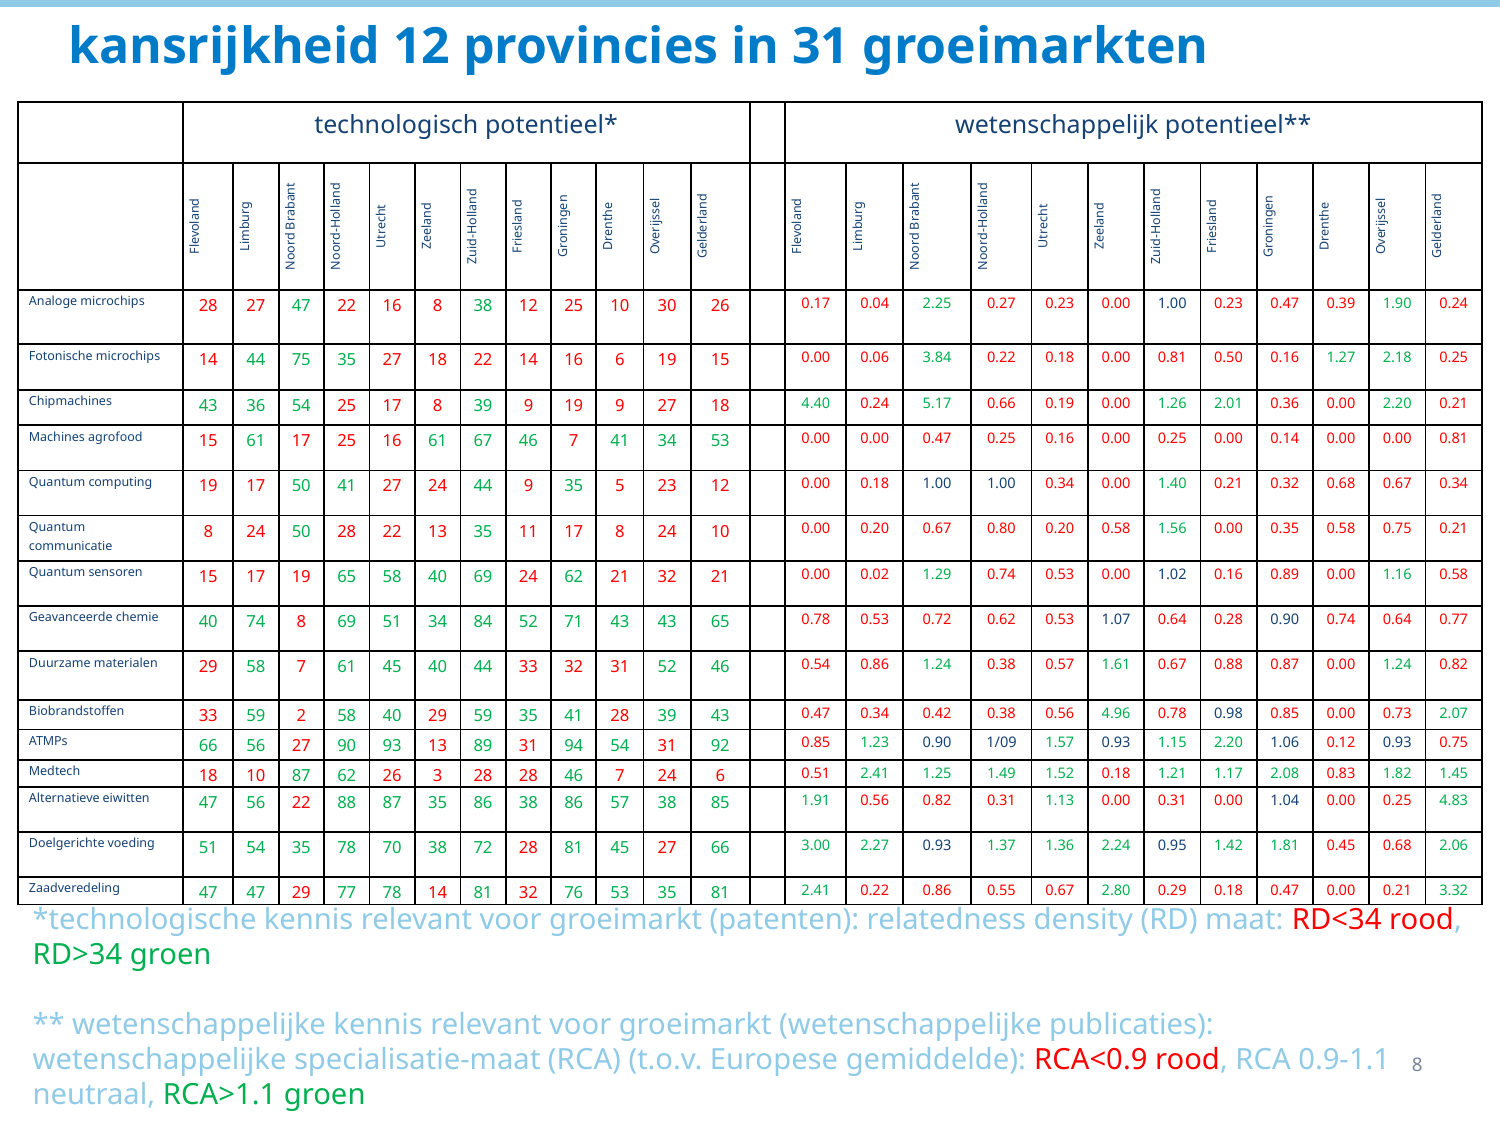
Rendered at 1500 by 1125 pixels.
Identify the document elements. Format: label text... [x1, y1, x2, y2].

table_cell 81 [461, 878, 505, 904]
table_cell 74 [234, 607, 278, 650]
table_cell [19, 164, 182, 289]
table_cell 17 [280, 426, 323, 470]
table_cell 17 [234, 562, 278, 605]
table_cell 59 [461, 701, 505, 729]
table_cell [751, 471, 784, 515]
table_cell 0.35 [1258, 516, 1312, 560]
table_cell 28 [507, 761, 550, 786]
table_cell 30 [644, 291, 690, 343]
table_cell 59 [234, 701, 278, 729]
table_cell 0.83 [1314, 761, 1368, 786]
table_cell 0.67 [1145, 652, 1200, 699]
table_cell 17 [234, 471, 278, 515]
table_cell 19 [552, 391, 595, 424]
table_cell 0.38 [972, 701, 1031, 729]
table_cell Chipmachines [19, 391, 182, 424]
table_cell 0.04 [847, 291, 902, 343]
table_cell 45 [370, 652, 414, 699]
table_cell [751, 701, 784, 729]
table_cell 0.67 [1032, 878, 1087, 904]
table_cell 2.20 [1201, 730, 1256, 759]
table_cell 1.02 [1145, 562, 1200, 605]
table_cell 0.00 [1201, 788, 1256, 831]
table_cell Drenthe [1314, 164, 1368, 289]
table_cell 32 [552, 652, 595, 699]
table_cell Noord Brabant [280, 164, 323, 289]
table_cell Machines agrofood [19, 426, 182, 470]
table_cell 1.04 [1258, 788, 1312, 831]
table_cell 0.00 [1089, 788, 1143, 831]
table_cell 0.58 [1426, 562, 1481, 605]
table_cell 0.00 [1089, 345, 1143, 389]
table_cell 75 [280, 345, 323, 389]
table_cell 0.34 [1426, 471, 1481, 515]
table_cell 67 [461, 426, 505, 470]
table_cell 14 [184, 345, 232, 389]
table_cell 17 [552, 516, 595, 560]
table_cell 0.51 [786, 761, 845, 786]
table_cell 35 [416, 788, 460, 831]
table_cell Biobrandstoffen [19, 701, 182, 729]
table_cell Noord-Holland [325, 164, 369, 289]
table_cell Medtech [19, 761, 182, 786]
table_cell 4.40 [786, 391, 845, 424]
table_cell 31 [644, 730, 690, 759]
table_cell [751, 426, 784, 470]
table_cell 27 [370, 471, 414, 515]
table_cell 1.81 [1258, 833, 1312, 876]
table_cell 0.24 [1426, 291, 1481, 343]
table_cell 51 [184, 833, 232, 876]
table_cell Alternatieve eiwitten [19, 788, 182, 831]
table_cell 0.86 [847, 652, 902, 699]
table_cell 6 [597, 345, 643, 389]
table_cell 0.50 [1201, 345, 1256, 389]
table_cell 0.74 [1314, 607, 1368, 650]
table_cell 44 [461, 652, 505, 699]
table_cell Overijssel [644, 164, 690, 289]
table_cell 0.53 [1032, 607, 1087, 650]
table_cell 40 [370, 701, 414, 729]
table_cell 88 [325, 788, 369, 831]
table_cell 22 [325, 291, 369, 343]
table_cell 0.47 [786, 701, 845, 729]
table_cell 0.62 [972, 607, 1031, 650]
table_cell 94 [552, 730, 595, 759]
table_cell 0.16 [1201, 562, 1256, 605]
table_cell 10 [234, 761, 278, 786]
table_cell 35 [552, 471, 595, 515]
table_cell 0.00 [1314, 562, 1368, 605]
table_cell 0.31 [1145, 788, 1200, 831]
table_cell 0.00 [1201, 516, 1256, 560]
table_cell 27 [370, 345, 414, 389]
table_cell ATMPs [19, 730, 182, 759]
table_cell 61 [234, 426, 278, 470]
table_cell 50 [280, 516, 323, 560]
table_cell 38 [416, 833, 460, 876]
table_cell 24 [234, 516, 278, 560]
table_cell 1.57 [1032, 730, 1087, 759]
table_cell 77 [325, 878, 369, 904]
table_cell 43 [597, 607, 643, 650]
table_cell Limburg [847, 164, 902, 289]
table_cell 19 [184, 471, 232, 515]
table_cell 1.13 [1032, 788, 1087, 831]
table_cell 65 [692, 607, 749, 650]
table_cell 35 [461, 516, 505, 560]
table_cell 0.54 [786, 652, 845, 699]
table_cell 0.28 [1201, 607, 1256, 650]
table_cell 27 [644, 391, 690, 424]
table_cell 0.00 [1314, 391, 1368, 424]
table_cell 0.75 [1426, 730, 1481, 759]
table_cell 1.00 [1145, 291, 1200, 343]
table_cell [751, 345, 784, 389]
table_cell 2.06 [1426, 833, 1481, 876]
table_cell 26 [370, 761, 414, 786]
table_cell 5 [597, 471, 643, 515]
table_cell 0.80 [972, 516, 1031, 560]
table_cell [751, 291, 784, 343]
table_cell 54 [597, 730, 643, 759]
table_cell 22 [280, 788, 323, 831]
table_cell Groningen [1258, 164, 1312, 289]
table_cell 0.53 [1032, 562, 1087, 605]
table_cell 0.78 [786, 607, 845, 650]
table_cell 1.52 [1032, 761, 1087, 786]
table_cell 7 [597, 761, 643, 786]
table_cell Flevoland [184, 164, 232, 289]
table_cell 0.00 [1314, 701, 1368, 729]
table_cell 56 [234, 788, 278, 831]
table_cell 40 [416, 652, 460, 699]
table_cell Geavanceerde chemie [19, 607, 182, 650]
table_cell 0.39 [1314, 291, 1368, 343]
table_cell 47 [184, 878, 232, 904]
table_cell 0.00 [847, 426, 902, 470]
table_cell 0.16 [1032, 426, 1087, 470]
table_cell 0.90 [1258, 607, 1312, 650]
table_cell 0.36 [1258, 391, 1312, 424]
table_cell 38 [644, 788, 690, 831]
table_cell Utrecht [1032, 164, 1087, 289]
table_cell 0.47 [904, 426, 970, 470]
table_cell Quantum sensoren [19, 562, 182, 605]
table_cell 15 [184, 426, 232, 470]
table_cell [751, 652, 784, 699]
table_cell Friesland [507, 164, 550, 289]
table_cell 76 [552, 878, 595, 904]
table_cell 0.21 [1426, 516, 1481, 560]
table_cell 58 [325, 701, 369, 729]
table_cell 1.07 [1089, 607, 1143, 650]
table_header [19, 103, 182, 162]
table_cell 1.17 [1201, 761, 1256, 786]
table_cell Gelderland [1426, 164, 1481, 289]
table_cell 0.47 [1258, 291, 1312, 343]
table_cell 38 [507, 788, 550, 831]
table_cell 0.66 [972, 391, 1031, 424]
table_cell 28 [325, 516, 369, 560]
table_cell 39 [644, 701, 690, 729]
table_cell Noord-Holland [972, 164, 1031, 289]
table_cell [751, 562, 784, 605]
table_cell 12 [692, 471, 749, 515]
table_cell 13 [416, 730, 460, 759]
table_cell 24 [644, 761, 690, 786]
table_cell [751, 164, 784, 289]
table_cell 0.25 [972, 426, 1031, 470]
table_cell 41 [325, 471, 369, 515]
table_cell 19 [644, 345, 690, 389]
table_cell 0.27 [972, 291, 1031, 343]
table_cell 0.57 [1032, 652, 1087, 699]
table_cell 69 [461, 562, 505, 605]
table_cell 0.47 [1258, 878, 1312, 904]
table_cell 0.56 [847, 788, 902, 831]
table_cell 53 [597, 878, 643, 904]
table_cell 18 [692, 391, 749, 424]
table_cell 0.25 [1145, 426, 1200, 470]
table_cell 0.22 [972, 345, 1031, 389]
table_cell 9 [507, 391, 550, 424]
table_cell 21 [597, 562, 643, 605]
table_cell 0.00 [1089, 426, 1143, 470]
table_cell 86 [552, 788, 595, 831]
table_cell Quantum communicatie [19, 516, 182, 560]
table_cell 0.64 [1370, 607, 1425, 650]
table_cell Overijssel [1370, 164, 1425, 289]
table_cell 35 [325, 345, 369, 389]
table_cell 28 [184, 291, 232, 343]
table_cell 23 [644, 471, 690, 515]
table_cell 18 [184, 761, 232, 786]
table_cell 0.74 [972, 562, 1031, 605]
table_cell 22 [370, 516, 414, 560]
table_cell 87 [370, 788, 414, 831]
table_cell 36 [234, 391, 278, 424]
table_cell [751, 516, 784, 560]
table_cell 8 [416, 291, 460, 343]
table_cell Zeeland [1089, 164, 1143, 289]
table_cell [751, 607, 784, 650]
table_cell 1.24 [904, 652, 970, 699]
table_cell 47 [280, 291, 323, 343]
table_cell 2.80 [1089, 878, 1143, 904]
table_cell 0.00 [1089, 291, 1143, 343]
table_cell 0.23 [1032, 291, 1087, 343]
table_cell 1.06 [1258, 730, 1312, 759]
table_cell 0.18 [1032, 345, 1087, 389]
table_cell 0.67 [1370, 471, 1425, 515]
table_cell 0.42 [904, 701, 970, 729]
list [53, 905, 1441, 941]
table_cell 0.00 [1089, 391, 1143, 424]
table_cell 0.00 [786, 562, 845, 605]
table_cell 78 [370, 878, 414, 904]
table_cell 0.75 [1370, 516, 1425, 560]
table_cell 0.14 [1258, 426, 1312, 470]
table_cell 27 [644, 833, 690, 876]
table_cell 41 [552, 701, 595, 729]
table_cell 78 [325, 833, 369, 876]
table_cell 1.26 [1145, 391, 1200, 424]
table_cell 27 [280, 730, 323, 759]
table_cell 0.93 [904, 833, 970, 876]
table_cell 0.78 [1145, 701, 1200, 729]
table_cell 58 [234, 652, 278, 699]
table_cell 46 [552, 761, 595, 786]
table_cell 19 [280, 562, 323, 605]
table_cell 0.00 [786, 471, 845, 515]
table_cell 9 [507, 471, 550, 515]
table_header wetenschappelijk potentieel** [786, 103, 1481, 162]
table_cell 51 [370, 607, 414, 650]
table_cell 69 [325, 607, 369, 650]
table_cell 57 [597, 788, 643, 831]
table_cell 0.00 [1314, 788, 1368, 831]
table_header [751, 103, 784, 162]
table_cell 0.25 [1426, 345, 1481, 389]
table_cell 0.87 [1258, 652, 1312, 699]
table_cell 1/09 [972, 730, 1031, 759]
table_cell 0.31 [972, 788, 1031, 831]
table_cell 0.20 [847, 516, 902, 560]
table_cell 58 [370, 562, 414, 605]
table_cell 0.53 [847, 607, 902, 650]
table_cell 45 [597, 833, 643, 876]
table_header technologisch potentieel* [184, 103, 749, 162]
table_cell Groningen [552, 164, 595, 289]
table_cell 3.32 [1426, 878, 1481, 904]
table_cell Doelgerichte voeding [19, 833, 182, 876]
table_cell 0.93 [1089, 730, 1143, 759]
table_cell 50 [280, 471, 323, 515]
table_cell 0.90 [904, 730, 970, 759]
table_cell 25 [552, 291, 595, 343]
table_cell 7 [552, 426, 595, 470]
table_cell 81 [552, 833, 595, 876]
table_cell 0.45 [1314, 833, 1368, 876]
table_cell Analoge microchips [19, 291, 182, 343]
table_cell 1.25 [904, 761, 970, 786]
table_cell 0.58 [1089, 516, 1143, 560]
table_cell 52 [507, 607, 550, 650]
table_cell 0.22 [847, 878, 902, 904]
table_cell 33 [507, 652, 550, 699]
table_cell 85 [692, 788, 749, 831]
table_cell 24 [507, 562, 550, 605]
table_cell 4.83 [1426, 788, 1481, 831]
table_cell 2 [280, 701, 323, 729]
table_cell 92 [692, 730, 749, 759]
table_cell 1.29 [904, 562, 970, 605]
table_cell 41 [597, 426, 643, 470]
table_cell 1.24 [1370, 652, 1425, 699]
table_cell 0.86 [904, 878, 970, 904]
table_cell 9 [597, 391, 643, 424]
table_cell 28 [597, 701, 643, 729]
table_cell 44 [461, 471, 505, 515]
table_cell 28 [507, 833, 550, 876]
table_cell 0.00 [1314, 426, 1368, 470]
table_cell 4.96 [1089, 701, 1143, 729]
table_cell 89 [461, 730, 505, 759]
table_cell 0.89 [1258, 562, 1312, 605]
table_cell 31 [597, 652, 643, 699]
table_cell 11 [507, 516, 550, 560]
table_cell 0.21 [1201, 471, 1256, 515]
table_cell 46 [507, 426, 550, 470]
table_cell 16 [370, 291, 414, 343]
table_cell [751, 761, 784, 786]
table_cell 6 [692, 761, 749, 786]
table_cell 52 [644, 652, 690, 699]
table_cell 0.68 [1370, 833, 1425, 876]
table_cell 0.16 [1258, 345, 1312, 389]
table_cell 0.68 [1314, 471, 1368, 515]
table_cell Gelderland [692, 164, 749, 289]
table_cell 0.21 [1370, 878, 1425, 904]
table_cell 0.00 [786, 345, 845, 389]
table_cell 0.58 [1314, 516, 1368, 560]
table_cell 22 [461, 345, 505, 389]
table_cell 2.25 [904, 291, 970, 343]
table_cell 47 [234, 878, 278, 904]
table_cell 1.56 [1145, 516, 1200, 560]
table_cell Duurzame materialen [19, 652, 182, 699]
table_cell [751, 833, 784, 876]
table_cell 0.95 [1145, 833, 1200, 876]
table_cell 54 [280, 391, 323, 424]
table_cell 1.49 [972, 761, 1031, 786]
table_cell 2.07 [1426, 701, 1481, 729]
table_cell 47 [184, 788, 232, 831]
table_cell 0.00 [1201, 426, 1256, 470]
table_cell 2.18 [1370, 345, 1425, 389]
table_cell 24 [416, 471, 460, 515]
table_cell 87 [280, 761, 323, 786]
table_cell 25 [325, 426, 369, 470]
table_cell 2.20 [1370, 391, 1425, 424]
table_cell 0.73 [1370, 701, 1425, 729]
table_cell 66 [184, 730, 232, 759]
table_cell 2.41 [786, 878, 845, 904]
table_cell 0.00 [1314, 878, 1368, 904]
table_cell 1.36 [1032, 833, 1087, 876]
table_cell 0.64 [1145, 607, 1200, 650]
table_cell 0.55 [972, 878, 1031, 904]
table_cell 43 [644, 607, 690, 650]
table_cell 0.19 [1032, 391, 1087, 424]
table_cell 0.00 [786, 516, 845, 560]
table_cell 44 [234, 345, 278, 389]
table_cell 0.06 [847, 345, 902, 389]
table_cell 39 [461, 391, 505, 424]
table_cell 0.12 [1314, 730, 1368, 759]
table_cell 43 [692, 701, 749, 729]
table_cell 0.24 [847, 391, 902, 424]
table_cell 62 [552, 562, 595, 605]
table_cell 53 [692, 426, 749, 470]
table_cell 1.00 [972, 471, 1031, 515]
table_cell 28 [461, 761, 505, 786]
table_cell 61 [325, 652, 369, 699]
table_cell 32 [644, 562, 690, 605]
table_cell 54 [234, 833, 278, 876]
table_cell 15 [184, 562, 232, 605]
table_cell [751, 730, 784, 759]
table_cell 1.90 [1370, 291, 1425, 343]
table_cell Utrecht [370, 164, 414, 289]
table_cell 0.23 [1201, 291, 1256, 343]
table_cell 0.34 [1032, 471, 1087, 515]
table_cell 29 [416, 701, 460, 729]
table_cell 33 [184, 701, 232, 729]
table_cell 29 [184, 652, 232, 699]
table_cell 34 [416, 607, 460, 650]
table_cell 10 [597, 291, 643, 343]
table_cell 0.85 [1258, 701, 1312, 729]
table_cell 0.98 [1201, 701, 1256, 729]
table_cell 17 [370, 391, 414, 424]
table_cell 81 [692, 878, 749, 904]
table_cell 0.82 [1426, 652, 1481, 699]
table_cell Zeeland [416, 164, 460, 289]
table_cell 1.42 [1201, 833, 1256, 876]
table_cell 2.01 [1201, 391, 1256, 424]
table_cell 56 [234, 730, 278, 759]
table_cell 10 [692, 516, 749, 560]
table_cell [751, 878, 784, 904]
table_cell 71 [552, 607, 595, 650]
table_cell 0.20 [1032, 516, 1087, 560]
table_cell 3.84 [904, 345, 970, 389]
table_cell 1.45 [1426, 761, 1481, 786]
table_cell 0.38 [972, 652, 1031, 699]
table_cell 0.00 [1089, 562, 1143, 605]
table_cell 46 [692, 652, 749, 699]
table_cell 40 [416, 562, 460, 605]
table_cell 72 [461, 833, 505, 876]
table_cell 1.91 [786, 788, 845, 831]
table_cell 1.16 [1370, 562, 1425, 605]
table_cell 29 [280, 878, 323, 904]
table_cell 2.08 [1258, 761, 1312, 786]
table_cell 40 [184, 607, 232, 650]
table_cell 0.18 [1089, 761, 1143, 786]
table_cell 0.34 [847, 701, 902, 729]
table_cell 1.23 [847, 730, 902, 759]
table_cell 0.29 [1145, 878, 1200, 904]
table_cell 0.00 [1370, 426, 1425, 470]
table_cell Drenthe [597, 164, 643, 289]
table_cell 13 [416, 516, 460, 560]
table_cell 62 [325, 761, 369, 786]
table_cell 38 [461, 291, 505, 343]
table_cell 32 [507, 878, 550, 904]
table_cell 8 [280, 607, 323, 650]
table_cell 25 [325, 391, 369, 424]
table_cell 0.93 [1370, 730, 1425, 759]
table_cell 14 [507, 345, 550, 389]
table_cell 15 [692, 345, 749, 389]
table_cell 27 [234, 291, 278, 343]
table_cell 16 [370, 426, 414, 470]
table_cell 12 [507, 291, 550, 343]
table_cell 0.21 [1426, 391, 1481, 424]
table_cell 7 [280, 652, 323, 699]
table_cell 35 [507, 701, 550, 729]
table_cell 0.32 [1258, 471, 1312, 515]
table_cell 0.77 [1426, 607, 1481, 650]
table_cell 84 [461, 607, 505, 650]
table_cell 35 [644, 878, 690, 904]
table_cell Limburg [234, 164, 278, 289]
table_cell 1.00 [904, 471, 970, 515]
slide_number 8 [1396, 1034, 1500, 1096]
table_cell 1.27 [1314, 345, 1368, 389]
table_cell 0.85 [786, 730, 845, 759]
table_cell 0.18 [847, 471, 902, 515]
table_cell 3.00 [786, 833, 845, 876]
table_cell 0.81 [1145, 345, 1200, 389]
table_cell 21 [692, 562, 749, 605]
table_cell 1.15 [1145, 730, 1200, 759]
table_cell 0.00 [1314, 652, 1368, 699]
title kansrijkheid 12 provincies in 31 groeimarkten [53, 10, 1495, 82]
table_cell 8 [184, 516, 232, 560]
table_cell Zaadveredeling [19, 878, 182, 904]
table_cell 0.56 [1032, 701, 1087, 729]
table_cell 0.02 [847, 562, 902, 605]
table_cell 24 [644, 516, 690, 560]
table_cell 0.82 [904, 788, 970, 831]
table_cell 1.82 [1370, 761, 1425, 786]
table_cell 2.24 [1089, 833, 1143, 876]
table_cell 66 [692, 833, 749, 876]
table_cell Fotonische microchips [19, 345, 182, 389]
table_cell Flevoland [786, 164, 845, 289]
table_cell 90 [325, 730, 369, 759]
table_cell 43 [184, 391, 232, 424]
table_cell 18 [416, 345, 460, 389]
table_cell 35 [280, 833, 323, 876]
table_cell 93 [370, 730, 414, 759]
table_cell 1.37 [972, 833, 1031, 876]
table_cell Noord Brabant [904, 164, 970, 289]
table_cell Zuid-Holland [1145, 164, 1200, 289]
table_cell 3 [416, 761, 460, 786]
table_cell 0.67 [904, 516, 970, 560]
table_cell 0.88 [1201, 652, 1256, 699]
table_cell 0.72 [904, 607, 970, 650]
table_cell 26 [692, 291, 749, 343]
table_cell 16 [552, 345, 595, 389]
table_cell Quantum computing [19, 471, 182, 515]
table_cell Zuid-Holland [461, 164, 505, 289]
table_cell 0.18 [1201, 878, 1256, 904]
table_cell 0.81 [1426, 426, 1481, 470]
table_cell 2.41 [847, 761, 902, 786]
table_cell 1.40 [1145, 471, 1200, 515]
table_cell 2.27 [847, 833, 902, 876]
table_cell 8 [416, 391, 460, 424]
table_cell 86 [461, 788, 505, 831]
table_cell 0.00 [1089, 471, 1143, 515]
table_cell 65 [325, 562, 369, 605]
table_cell Friesland [1201, 164, 1256, 289]
text_box *technologische kennis relevant voor groeimarkt (patenten): relatedness density (RD) maat: RD<34 rood, RD>34 groen ** wetenschappelijke kennis relevant voor groeimarkt (wetenschappelijke publicaties): wetenschappelijke specialisatie-maat (RCA) (t.o.v. Europese gemiddelde): RCA<0.9 rood, RCA 0.9-1.1 neutraal, RCA>1.1 groen [17, 941, 1483, 1105]
table_cell [751, 788, 784, 831]
table_cell 61 [416, 426, 460, 470]
table_cell 0.17 [786, 291, 845, 343]
table_cell 1.61 [1089, 652, 1143, 699]
table_cell 14 [416, 878, 460, 904]
table_cell 1.21 [1145, 761, 1200, 786]
table_cell 5.17 [904, 391, 970, 424]
table_cell 8 [597, 516, 643, 560]
table_cell 0.00 [786, 426, 845, 470]
table_cell [751, 391, 784, 424]
table_cell 0.25 [1370, 788, 1425, 831]
table_cell 70 [370, 833, 414, 876]
table_cell 31 [507, 730, 550, 759]
table_cell 34 [644, 426, 690, 470]
